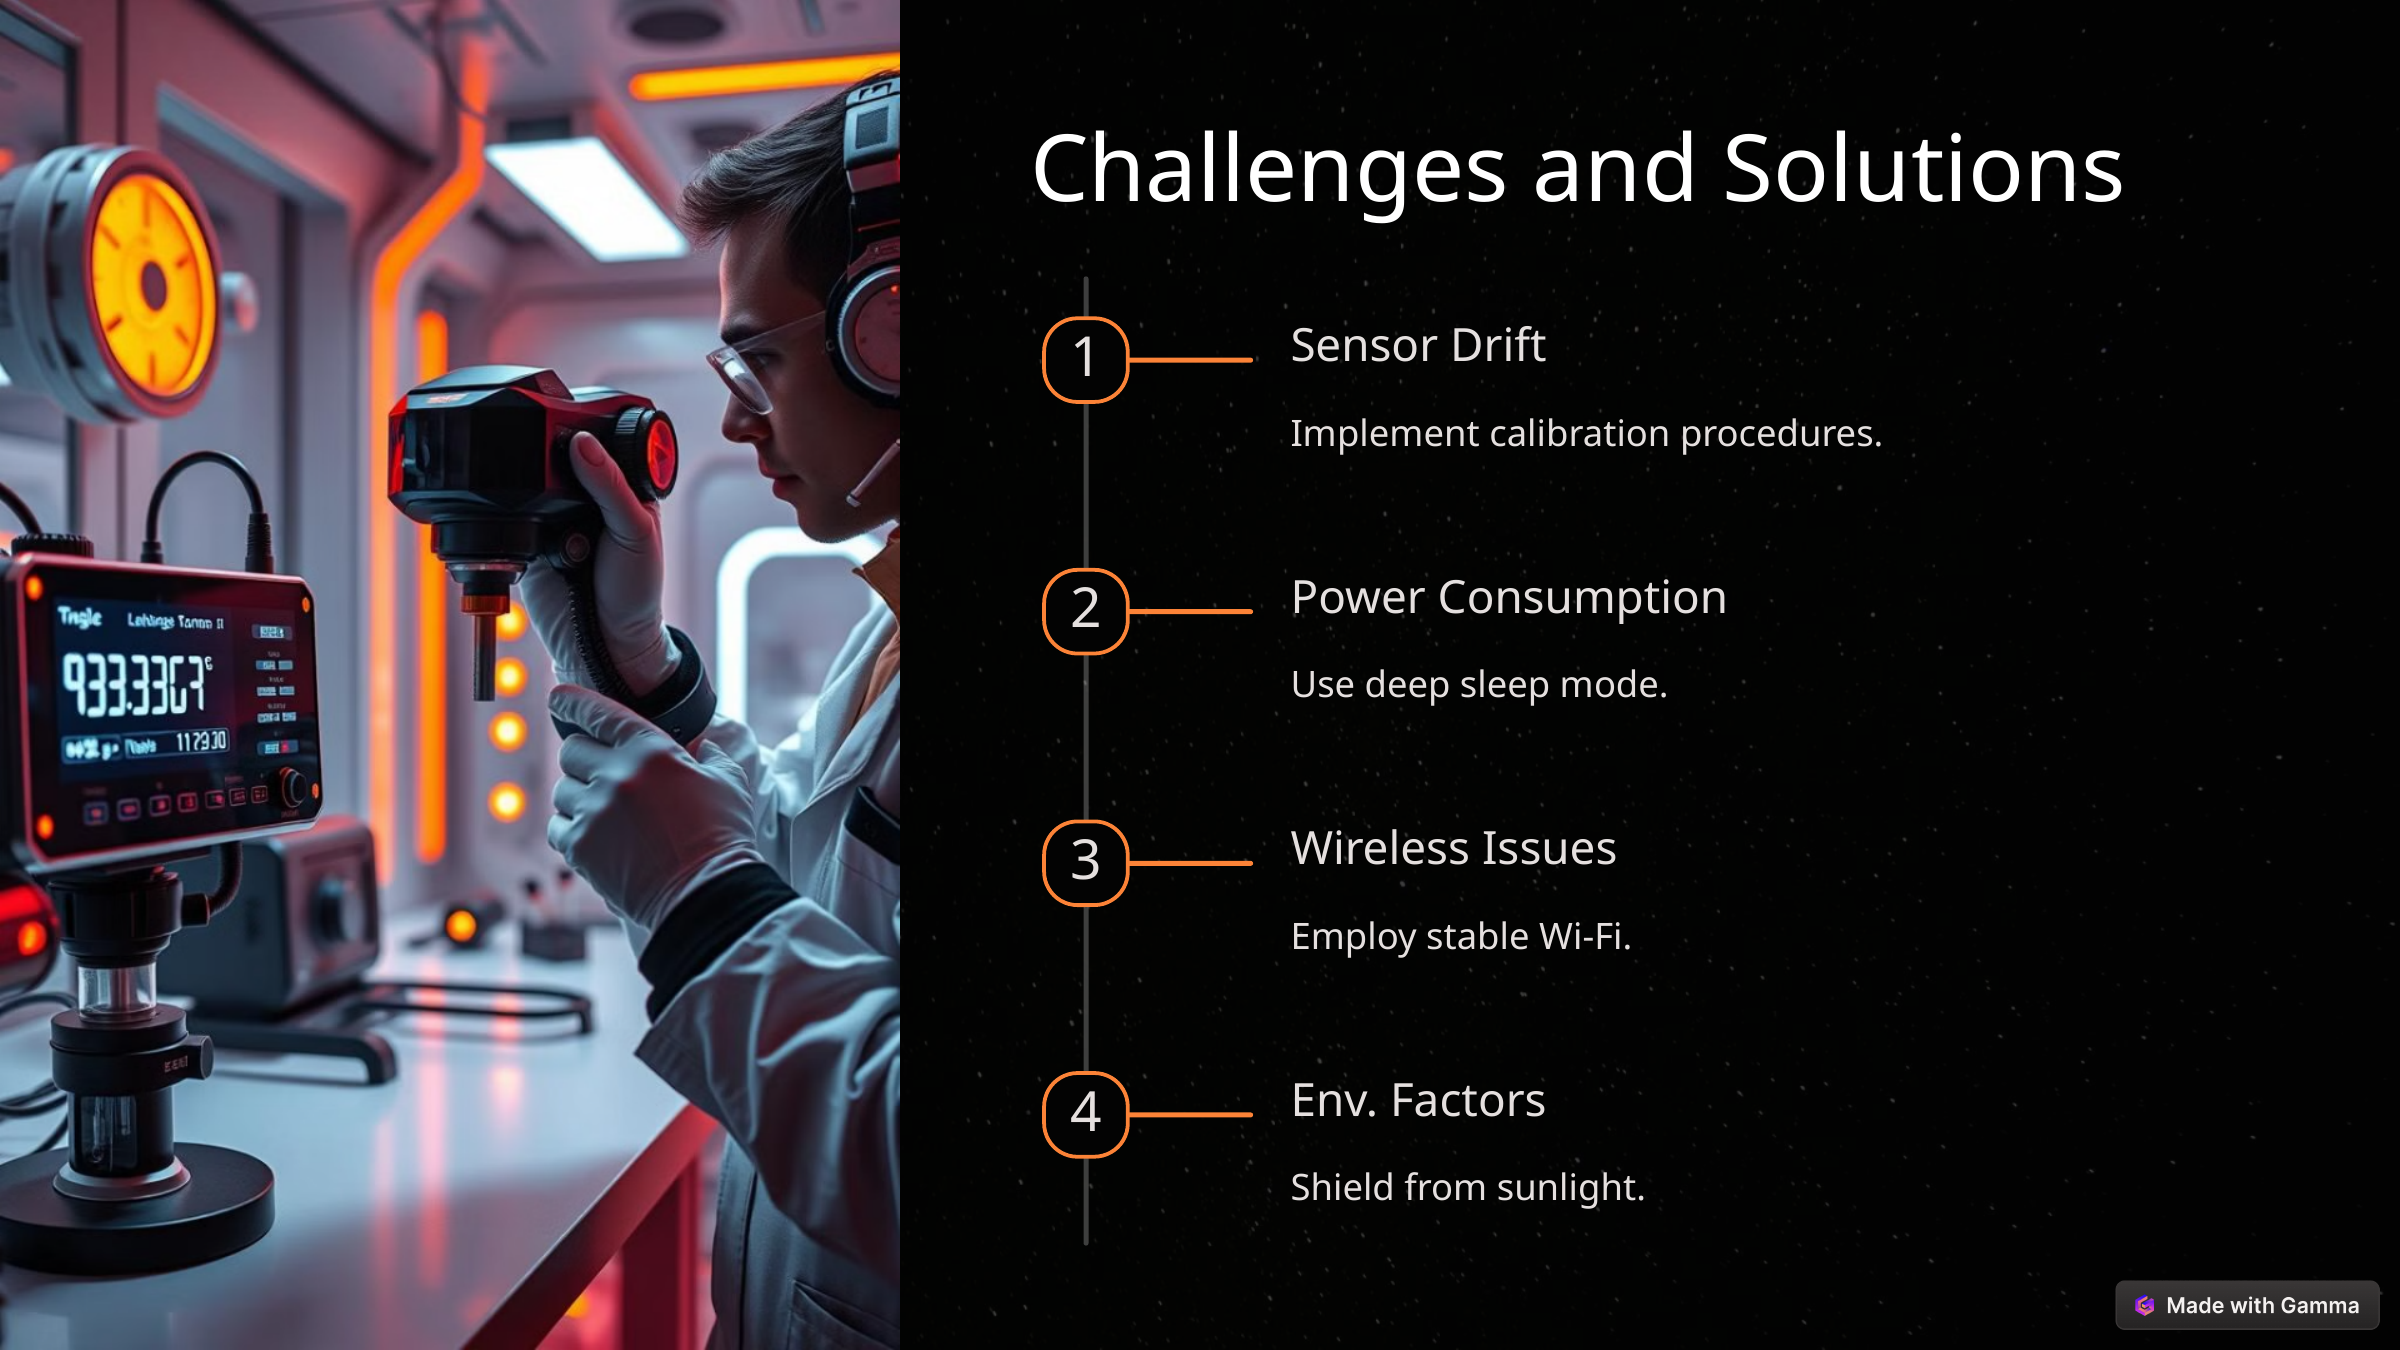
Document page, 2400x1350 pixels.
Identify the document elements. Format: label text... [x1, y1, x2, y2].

text_box [1044, 1073, 1128, 1157]
text_box Env. Factors [1290, 1068, 1756, 1127]
text_box [1044, 821, 1128, 906]
text_box [1083, 654, 1089, 821]
text_box Use deep sleep mode. [1290, 645, 2270, 706]
picture [0, 0, 2400, 1350]
text_box Implement calibration procedures. [1290, 394, 2270, 454]
text_box Challenges and Solutions [1030, 104, 2115, 221]
text_box [1128, 1112, 1254, 1118]
text_box [1083, 276, 1089, 318]
text_box 4 [1067, 1087, 1104, 1143]
text_box 3 [1069, 835, 1103, 892]
text_box Shield from sunlight. [1290, 1148, 2270, 1209]
text_box [1083, 402, 1089, 569]
text_box 1 [1075, 332, 1097, 388]
text_box [1083, 1157, 1089, 1246]
text_box 2 [1068, 583, 1103, 640]
text_box [1044, 318, 1128, 402]
text_box [1128, 609, 1254, 615]
text_box Sensor Drift [1290, 313, 1756, 372]
text_box [1128, 357, 1254, 363]
text_box [1044, 569, 1128, 654]
text_box Wireless Issues [1290, 816, 1756, 875]
text_box Employ stable Wi-Fi. [1290, 897, 2270, 957]
text_box [1128, 860, 1254, 866]
text_box Power Consumption [1290, 565, 1756, 624]
text_box [1083, 906, 1089, 1073]
